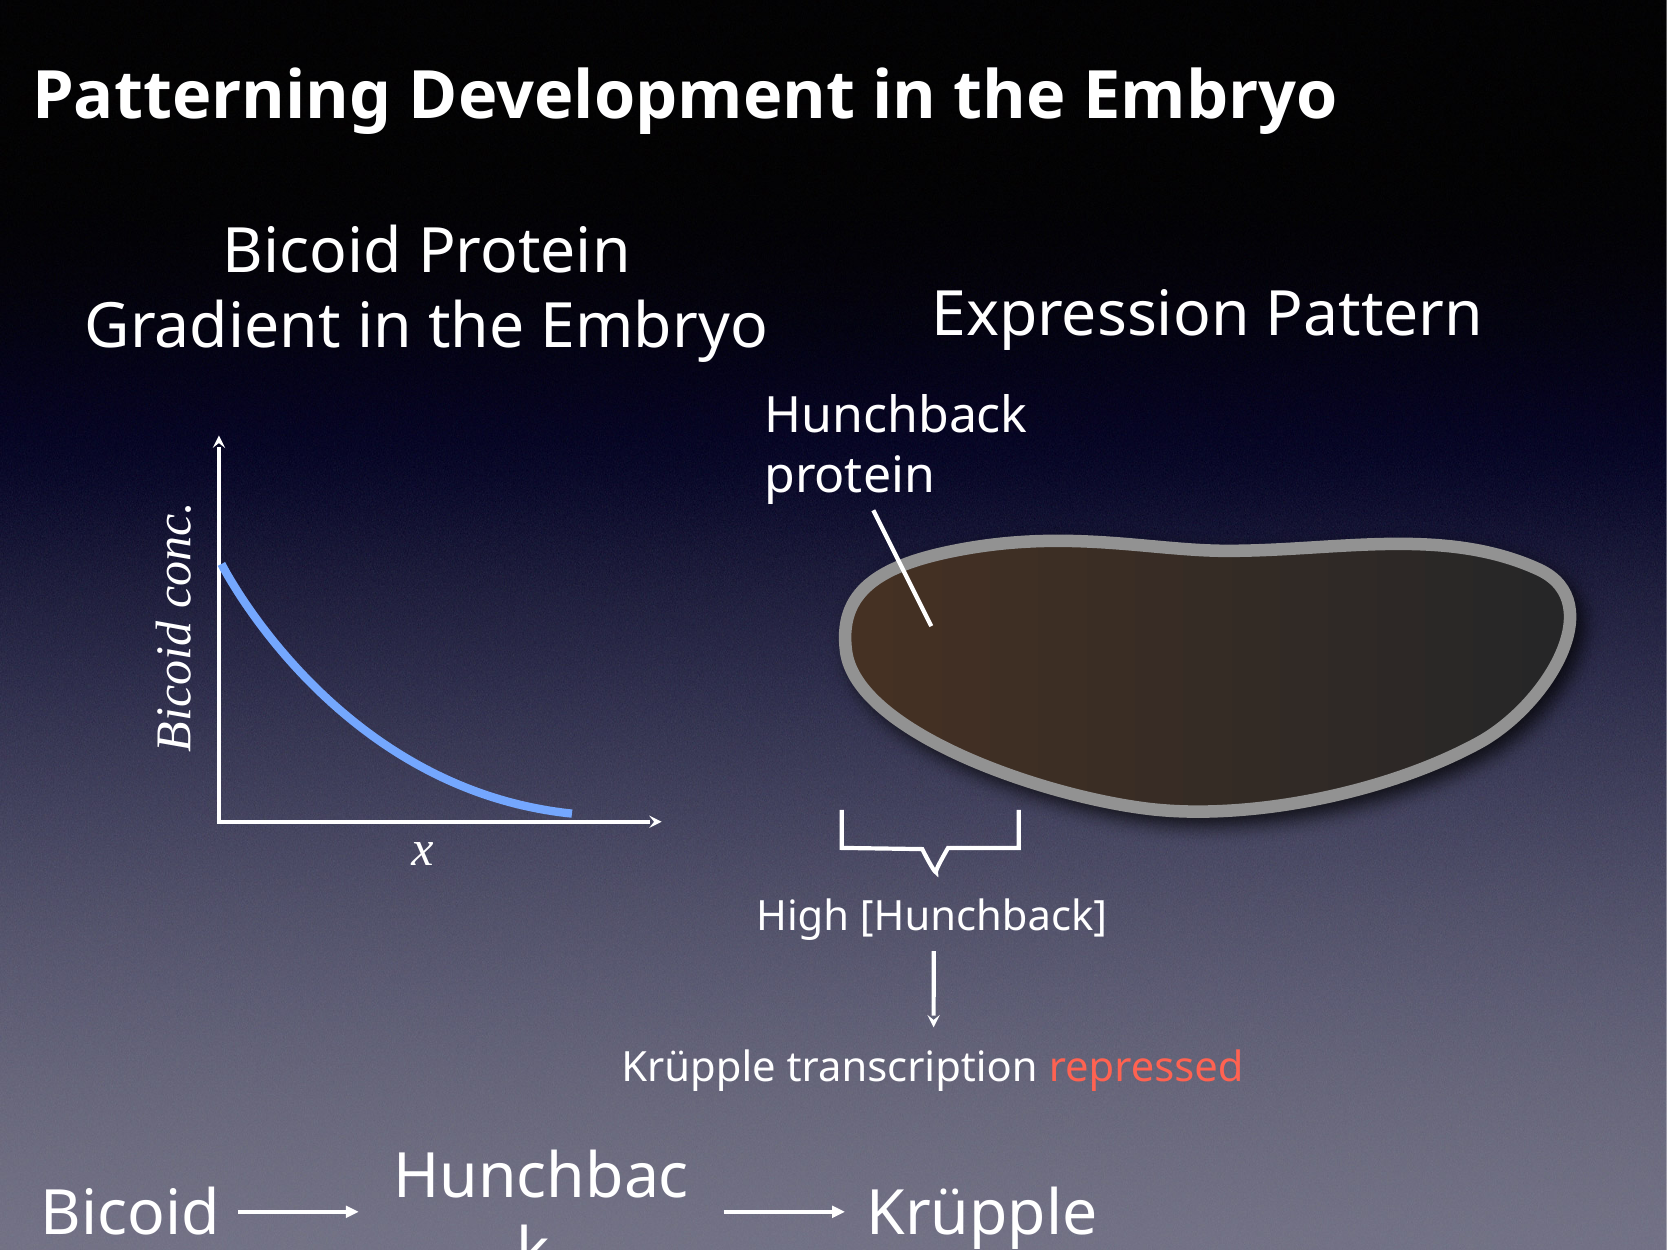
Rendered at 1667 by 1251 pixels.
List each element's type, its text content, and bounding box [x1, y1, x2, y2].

text_box Bicoid [16, 1165, 261, 1250]
text_box Patterning Development in the Embryo [25, 45, 1414, 138]
text_box [238, 1205, 359, 1219]
picture [0, 0, 1667, 1250]
text_box Krüpple [822, 1165, 1143, 1250]
text_box High [Hunchback] [749, 882, 1114, 939]
text_box [845, 540, 1571, 812]
text_box [724, 1205, 845, 1219]
text_box [841, 809, 1019, 873]
text_box Expression Pattern [925, 266, 1491, 354]
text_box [612, 950, 1253, 1096]
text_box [136, 435, 662, 880]
text_box Hunchback protein [758, 376, 1047, 509]
text_box Bicoid Protein Gradient in the Embryo [58, 204, 796, 367]
text_box Hunchback [381, 1128, 702, 1250]
